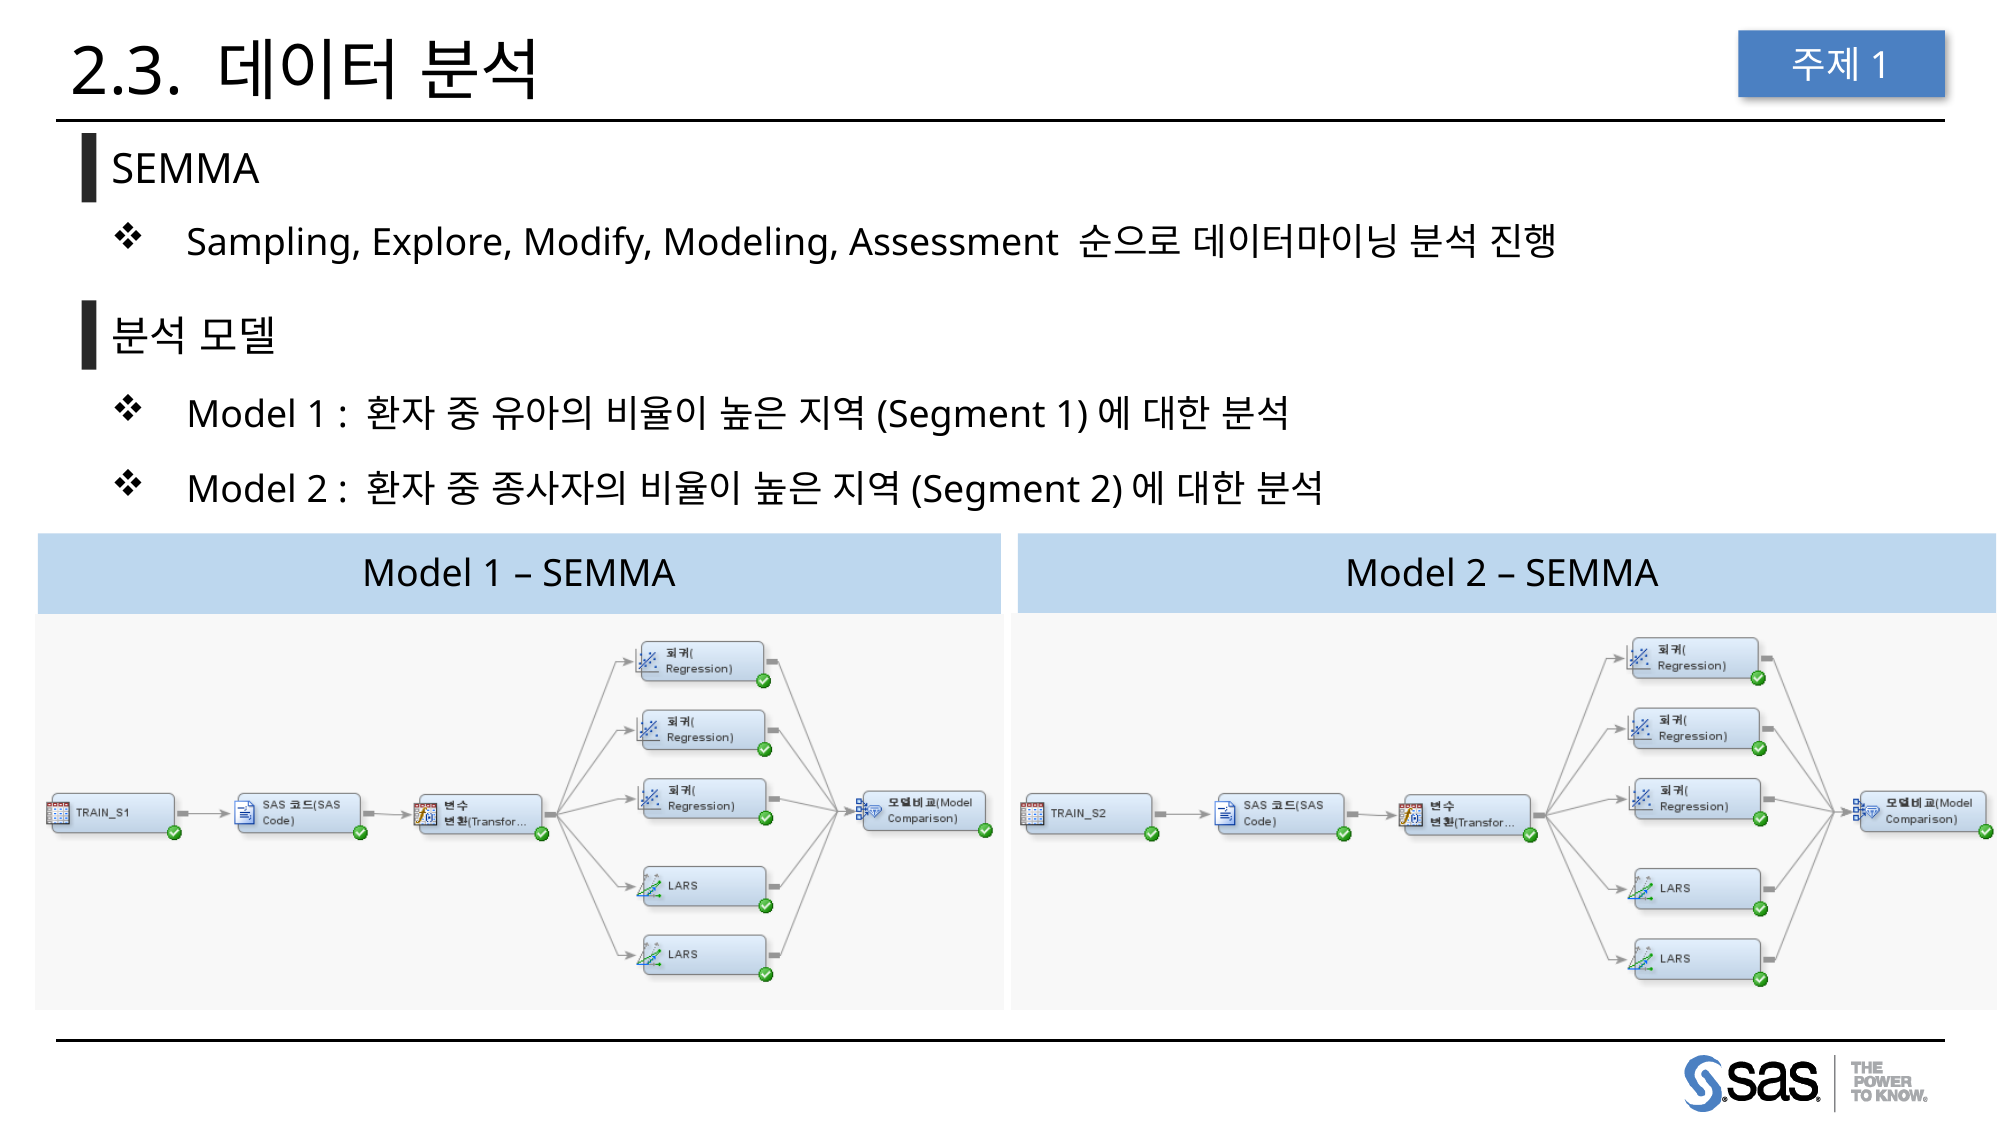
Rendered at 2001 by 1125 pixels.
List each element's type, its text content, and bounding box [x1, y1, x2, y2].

picture [1642, 1024, 1975, 1125]
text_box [81, 133, 502, 203]
title 2.3. 데이터 분석 [55, 29, 1945, 116]
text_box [81, 300, 502, 370]
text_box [1007, 533, 1997, 1010]
text_box 주제1 [1737, 29, 1946, 98]
list Sampling, Explore, Modify, Modeling, Assessment 순으로 데이터마이닝 분석 진행 [96, 201, 1945, 304]
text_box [35, 533, 1004, 1010]
text_box Model 1 : 환자 중 유아의 비율이 높은 지역(Segment 1)에 대한 분석 Model 2 : 환자 중 종사자의 비율이 높은 지역(Segment 2)에 대한 분석 [96, 373, 1945, 580]
